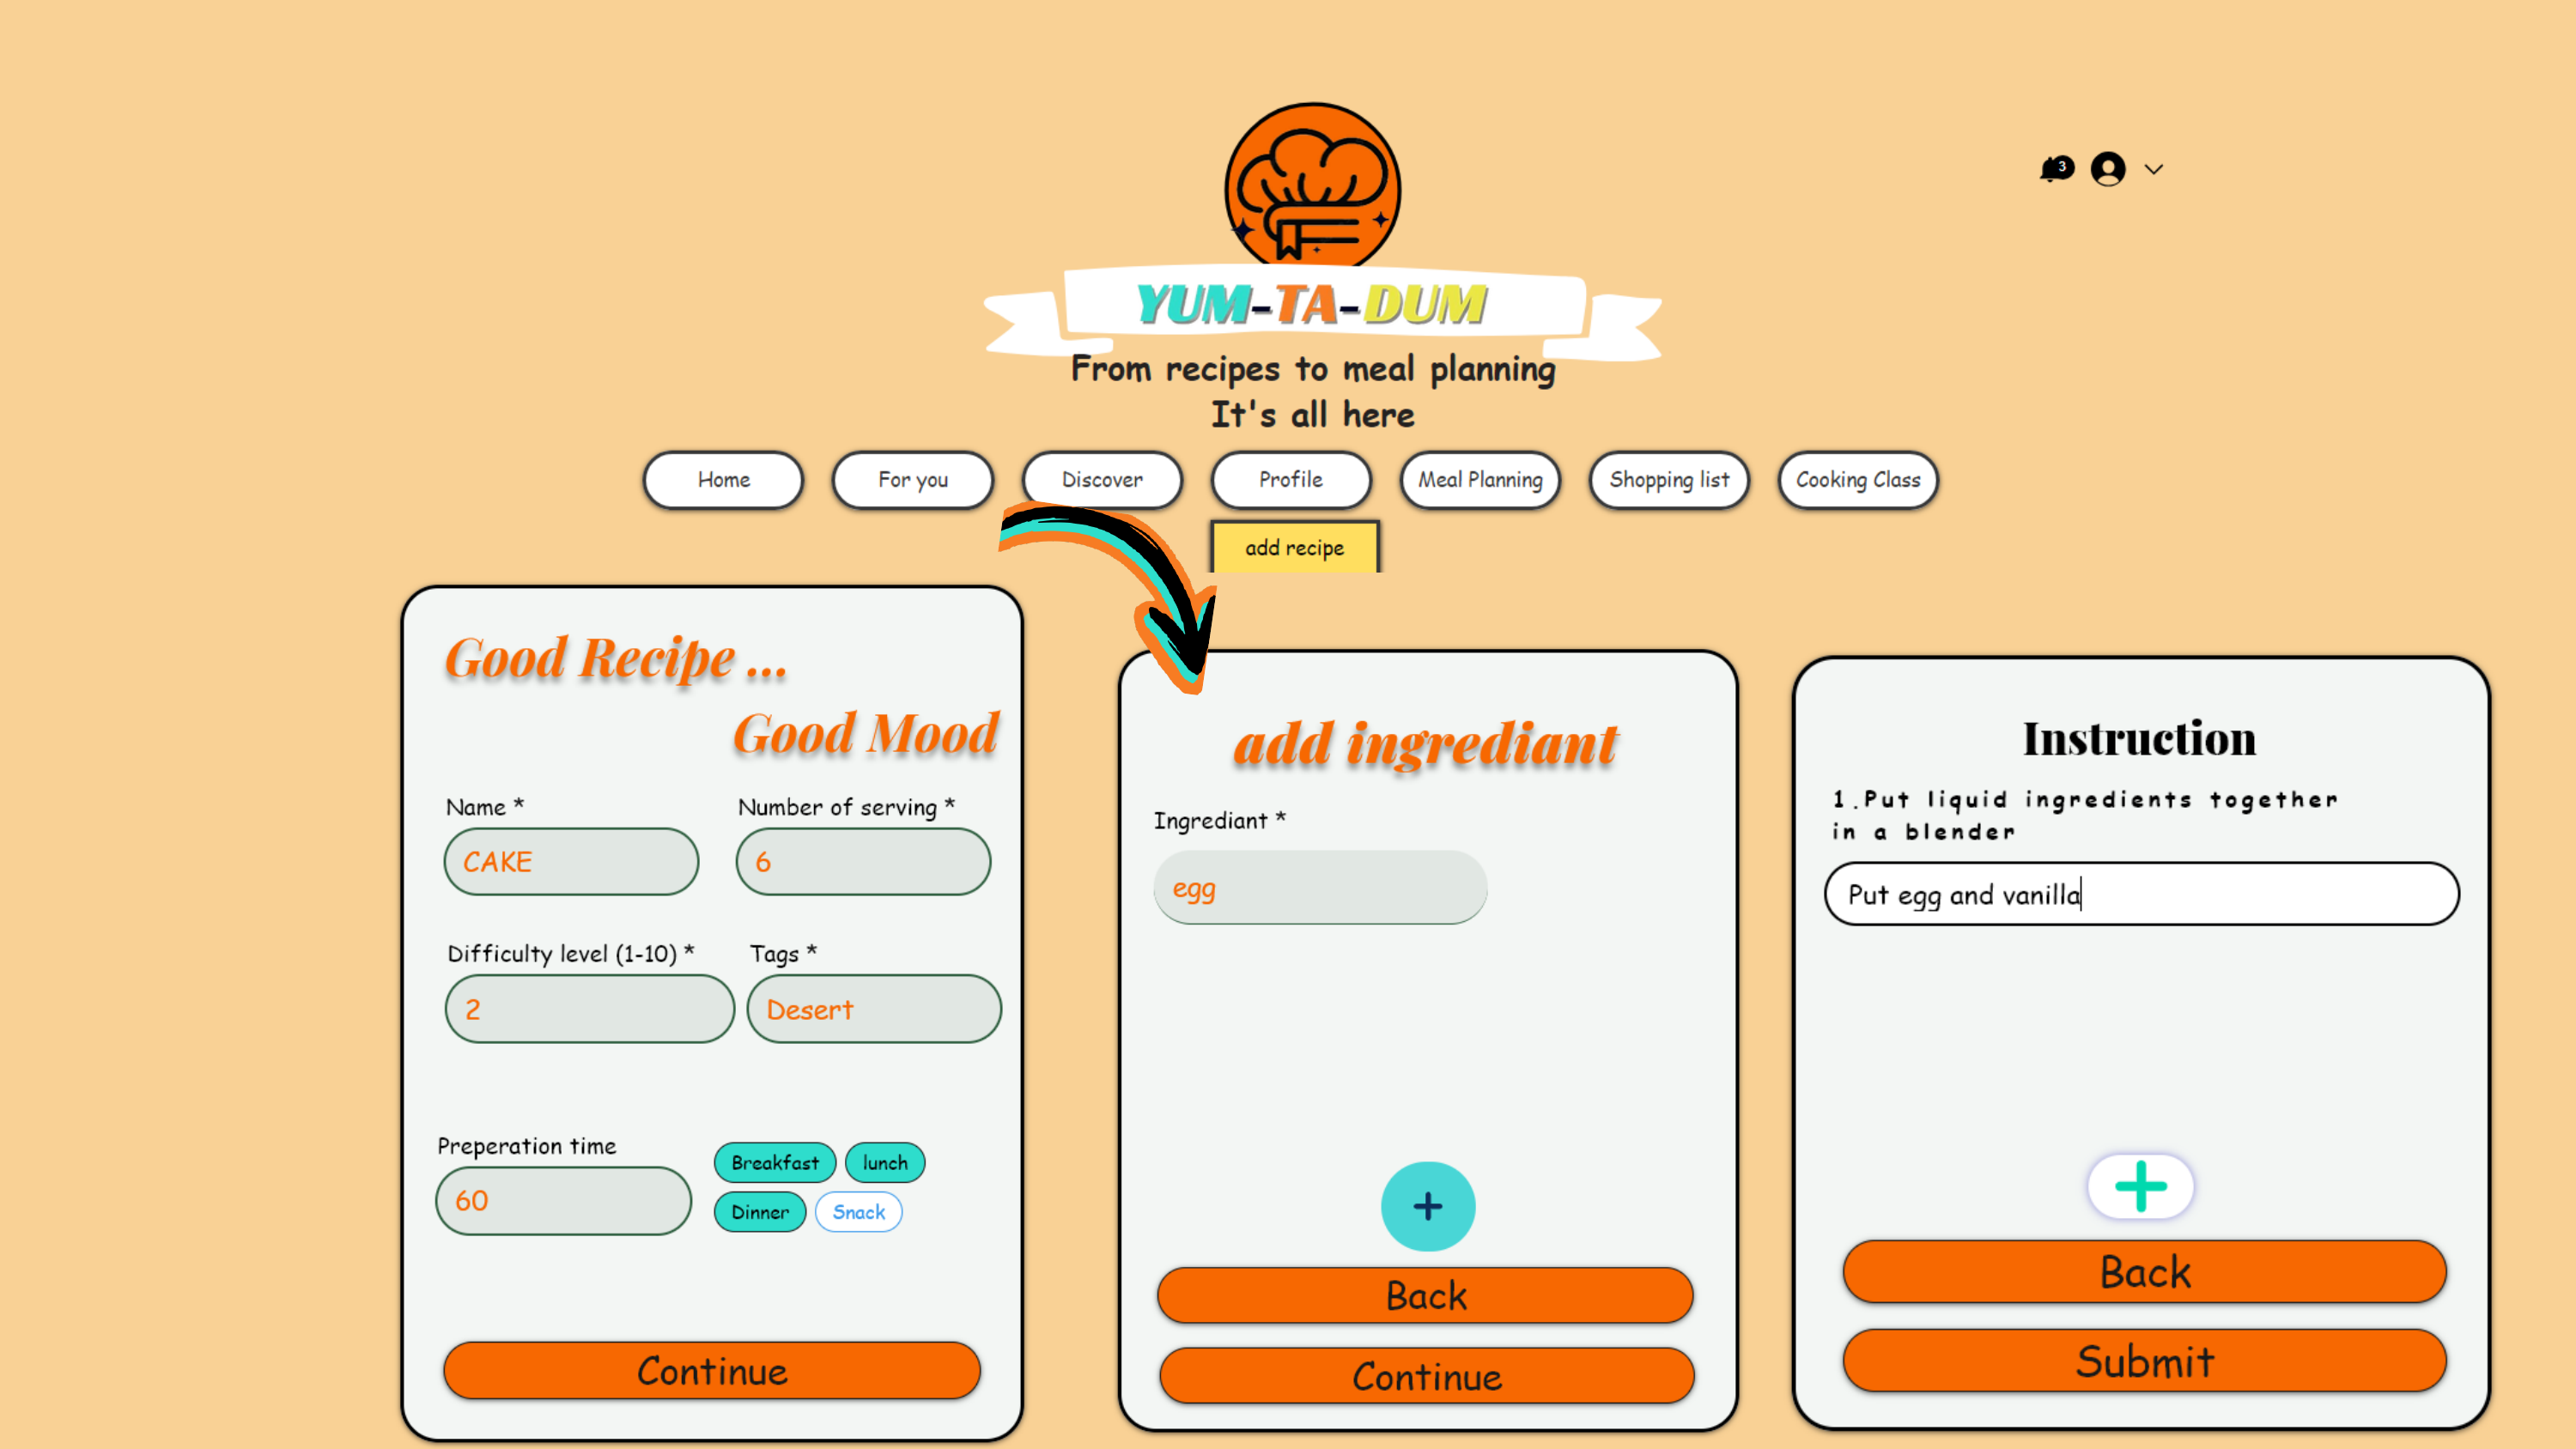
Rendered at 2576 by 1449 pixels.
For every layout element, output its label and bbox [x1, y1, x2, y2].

text_box [1764, 642, 2520, 1442]
text_box [981, 496, 1226, 696]
text_box [1090, 642, 1764, 1442]
text_box [381, 572, 1042, 1449]
text_box [412, 94, 2233, 573]
